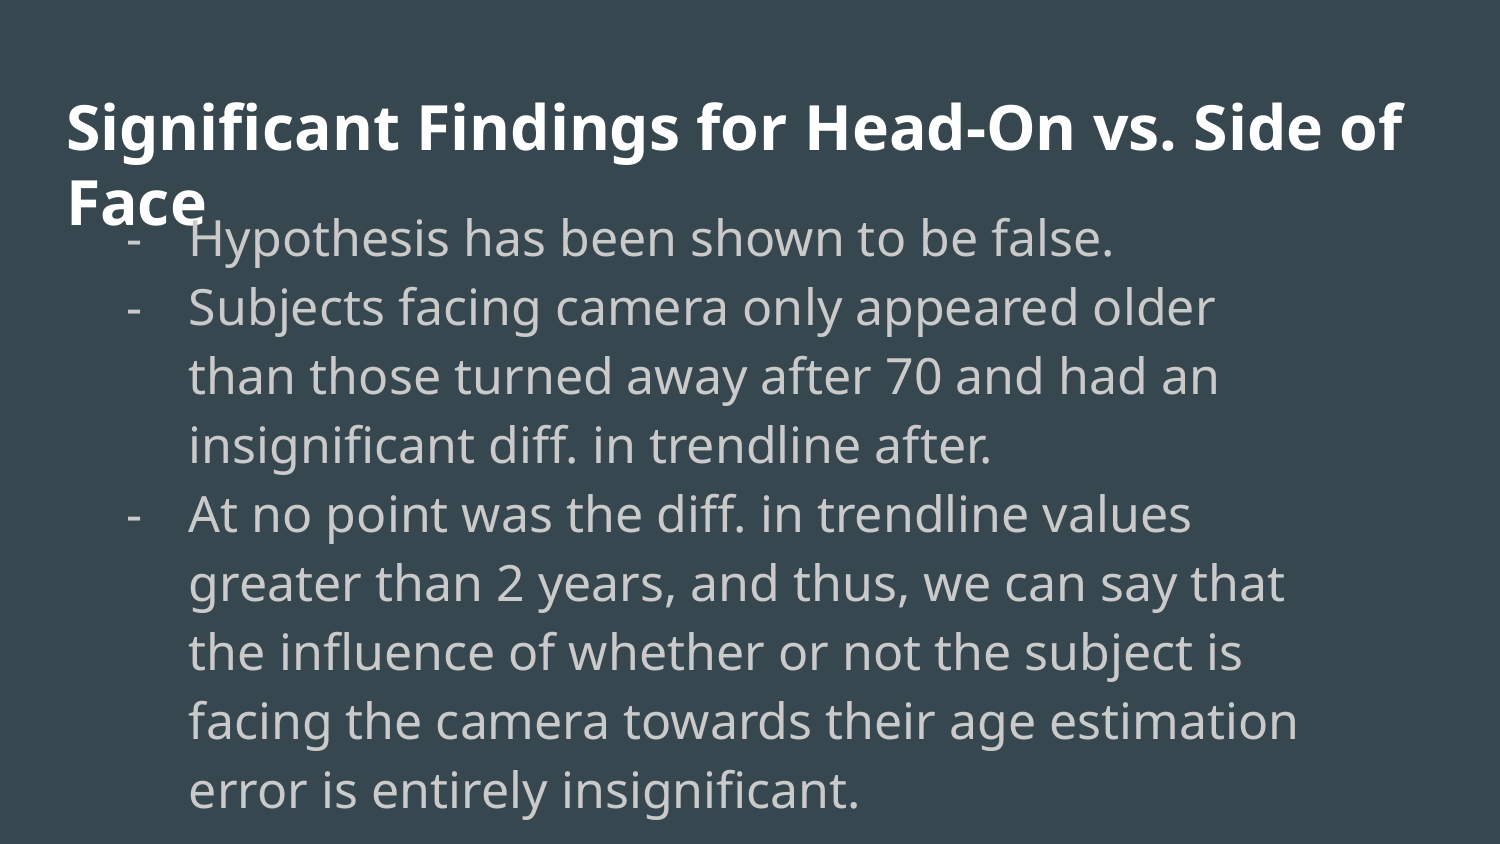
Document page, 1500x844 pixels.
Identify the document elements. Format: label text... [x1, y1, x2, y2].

text_box Hypothesis has been shown to be false. Subjects facing camera only appeared older than those turned away after 70 and had an insignificant diff. in trendline after. At no point was the diff. in trendline values greater than 2 years, and thus, we can say that the influence of whether or not the subject is facing the camera towards their age estimation error is entirely insignificant. [99, 182, 1333, 812]
title Significant Findings for Head-On vs. Side of Face [51, 72, 1449, 167]
